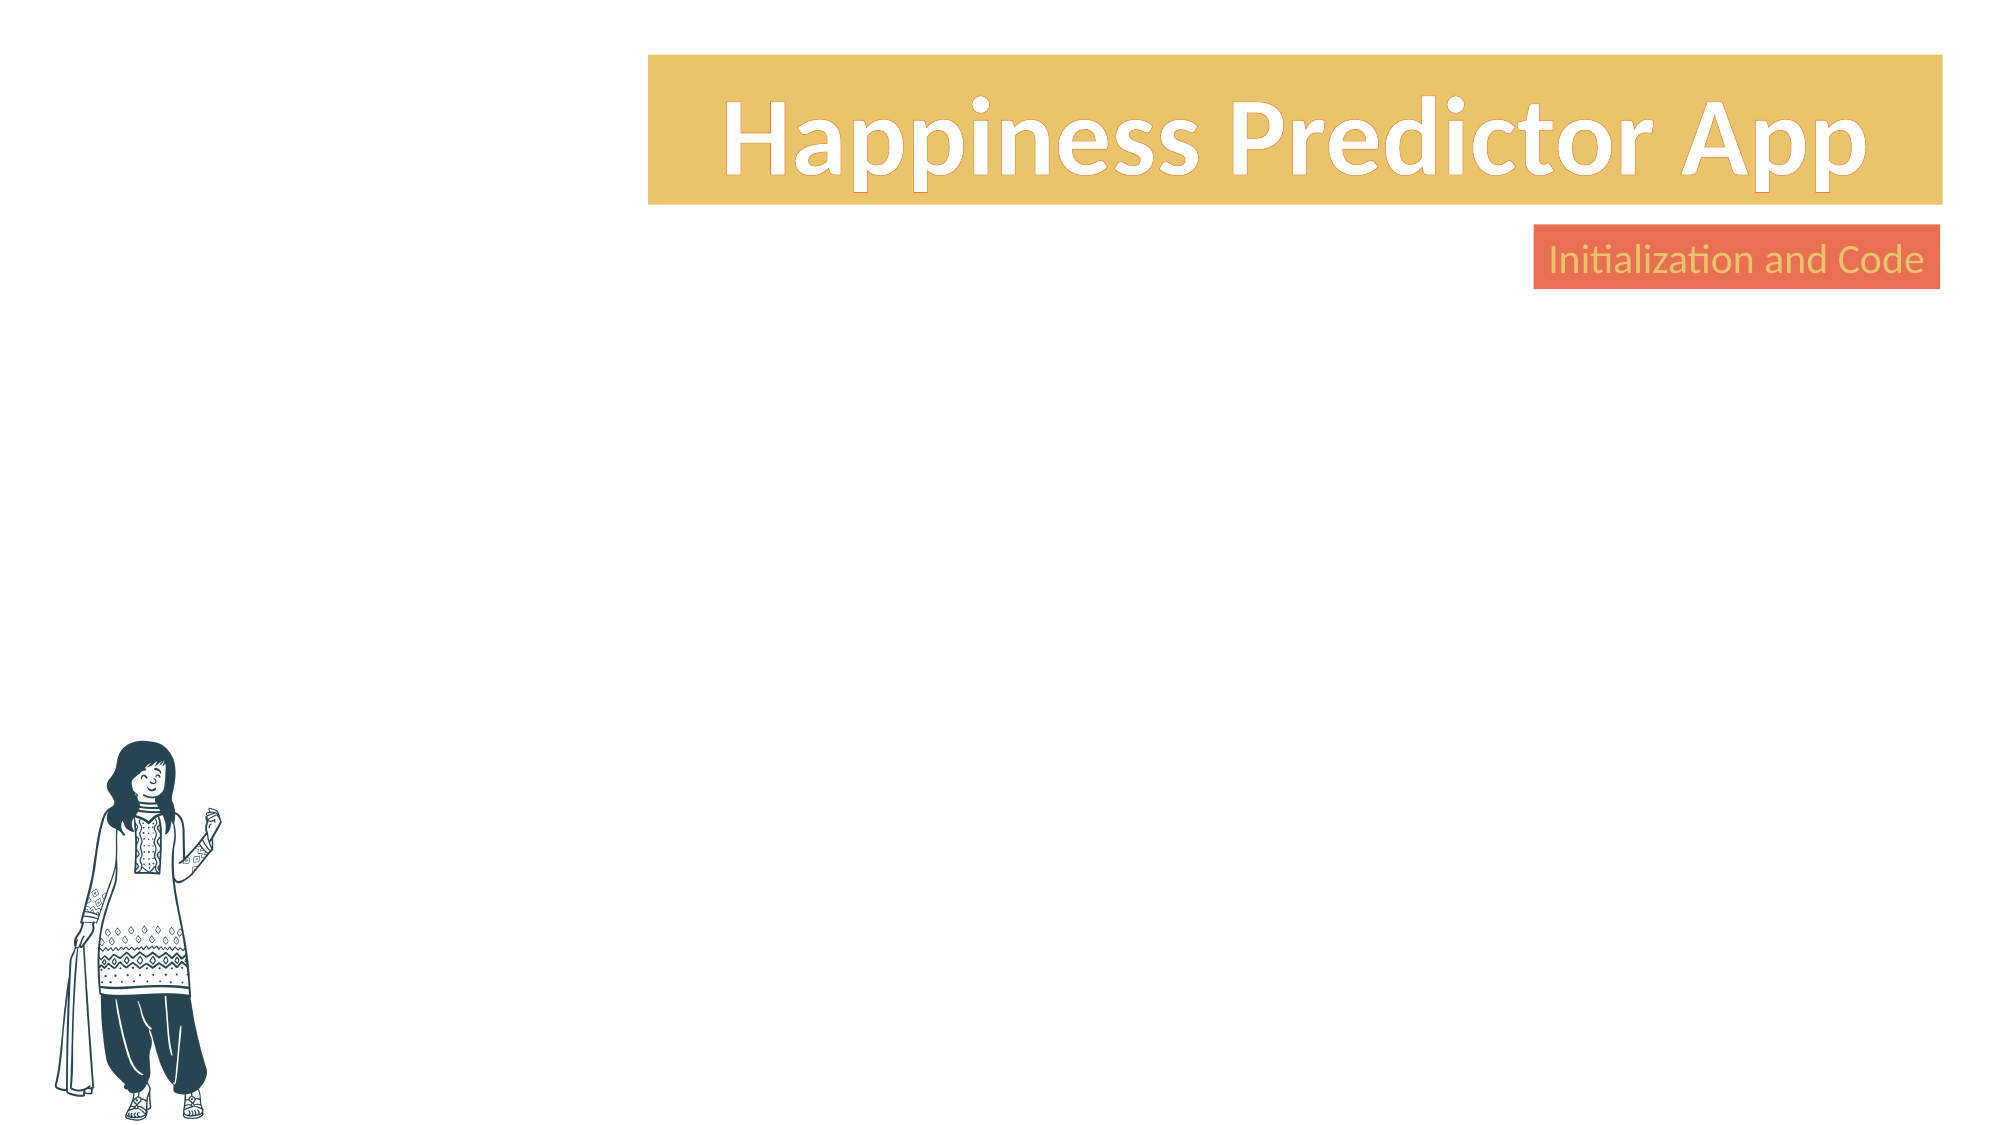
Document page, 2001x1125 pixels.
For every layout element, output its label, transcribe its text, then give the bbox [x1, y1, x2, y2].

text_box Happiness Predictor App [648, 54, 1943, 205]
text_box Initialization and Code [1533, 224, 1941, 290]
picture [50, 737, 225, 1125]
